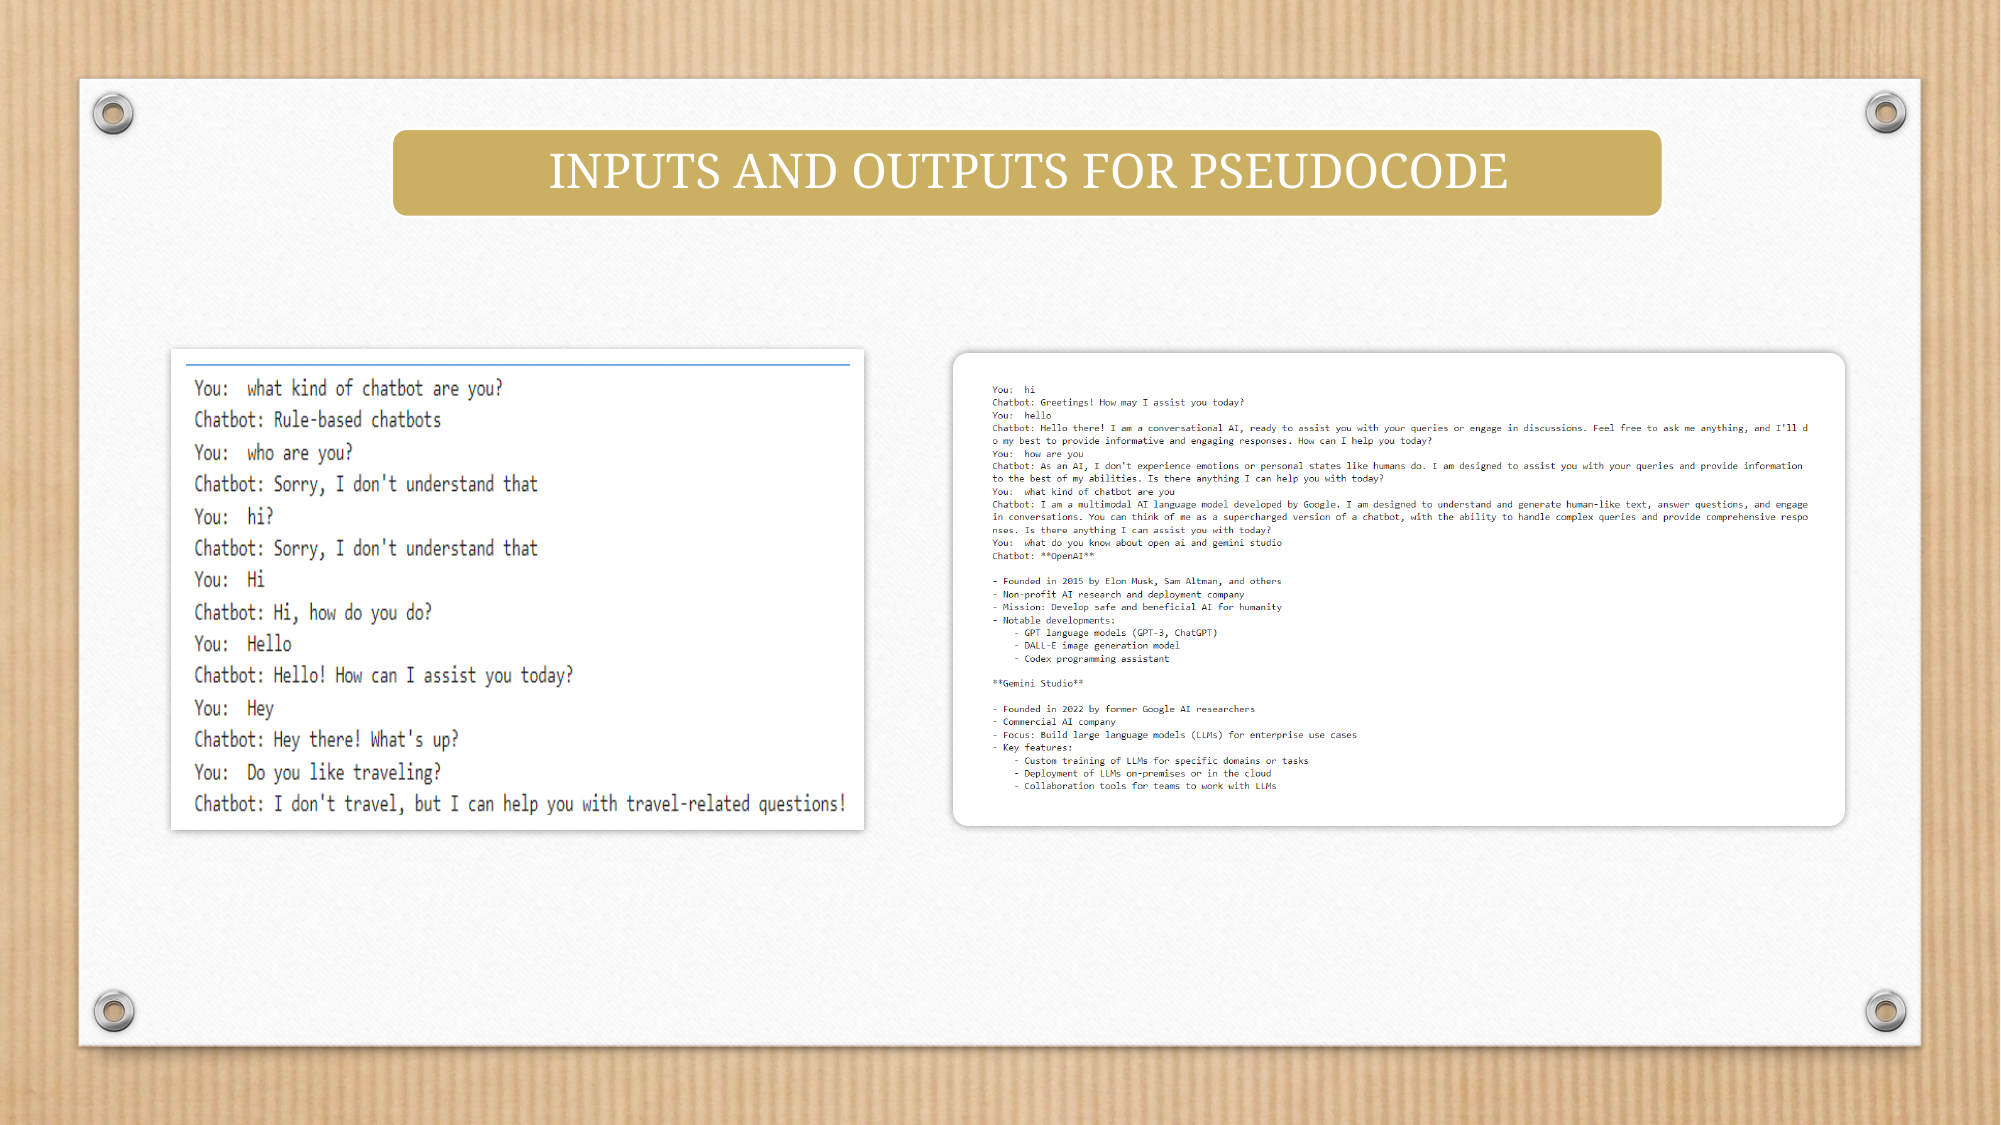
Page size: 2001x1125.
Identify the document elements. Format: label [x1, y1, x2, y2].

text_box [391, 127, 1664, 219]
picture [0, 0, 2001, 1125]
